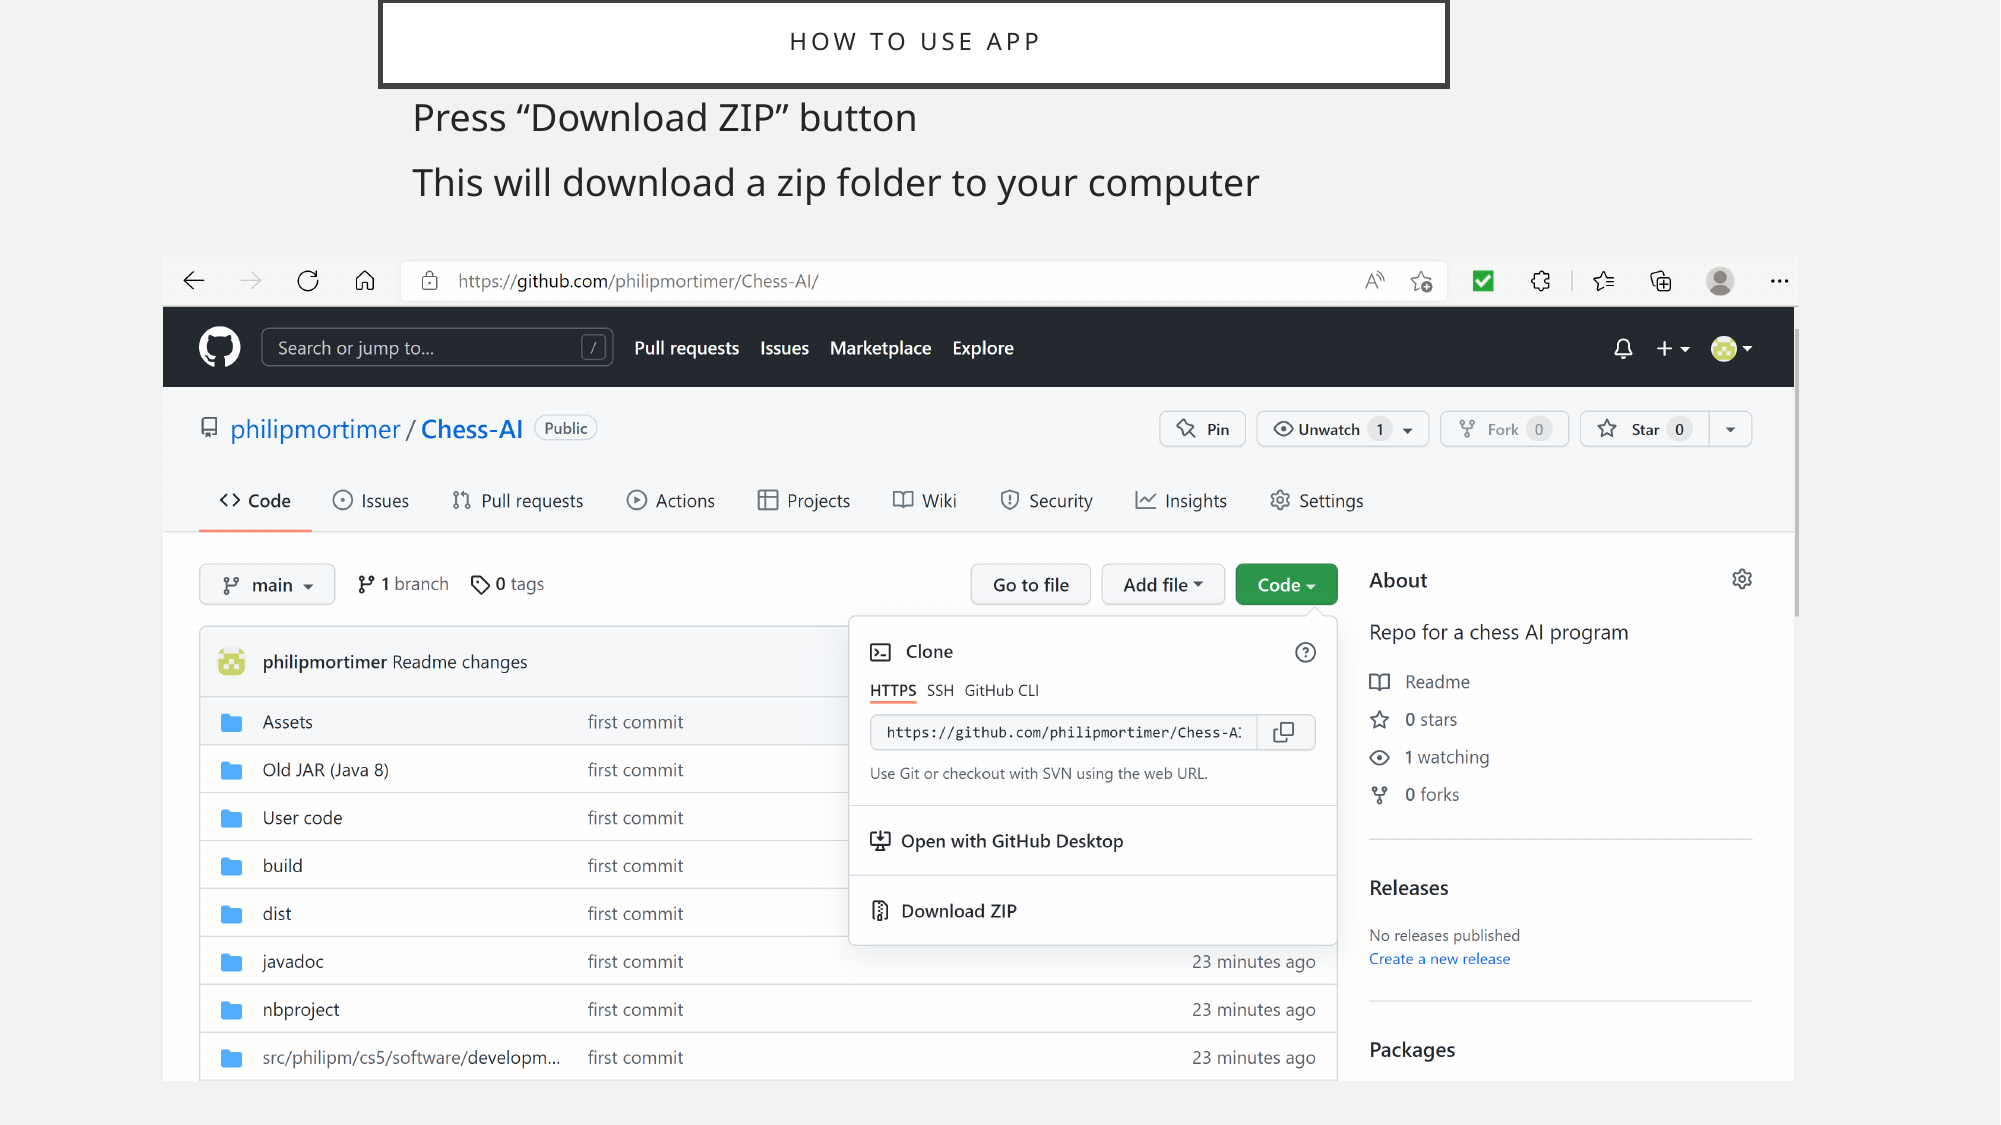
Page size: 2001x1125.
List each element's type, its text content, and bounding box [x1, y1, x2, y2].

title How to Use App [378, 0, 1450, 89]
picture [163, 257, 1799, 1081]
list Press “Download ZIP” button This will download a zip folder to your computer [397, 85, 1329, 257]
